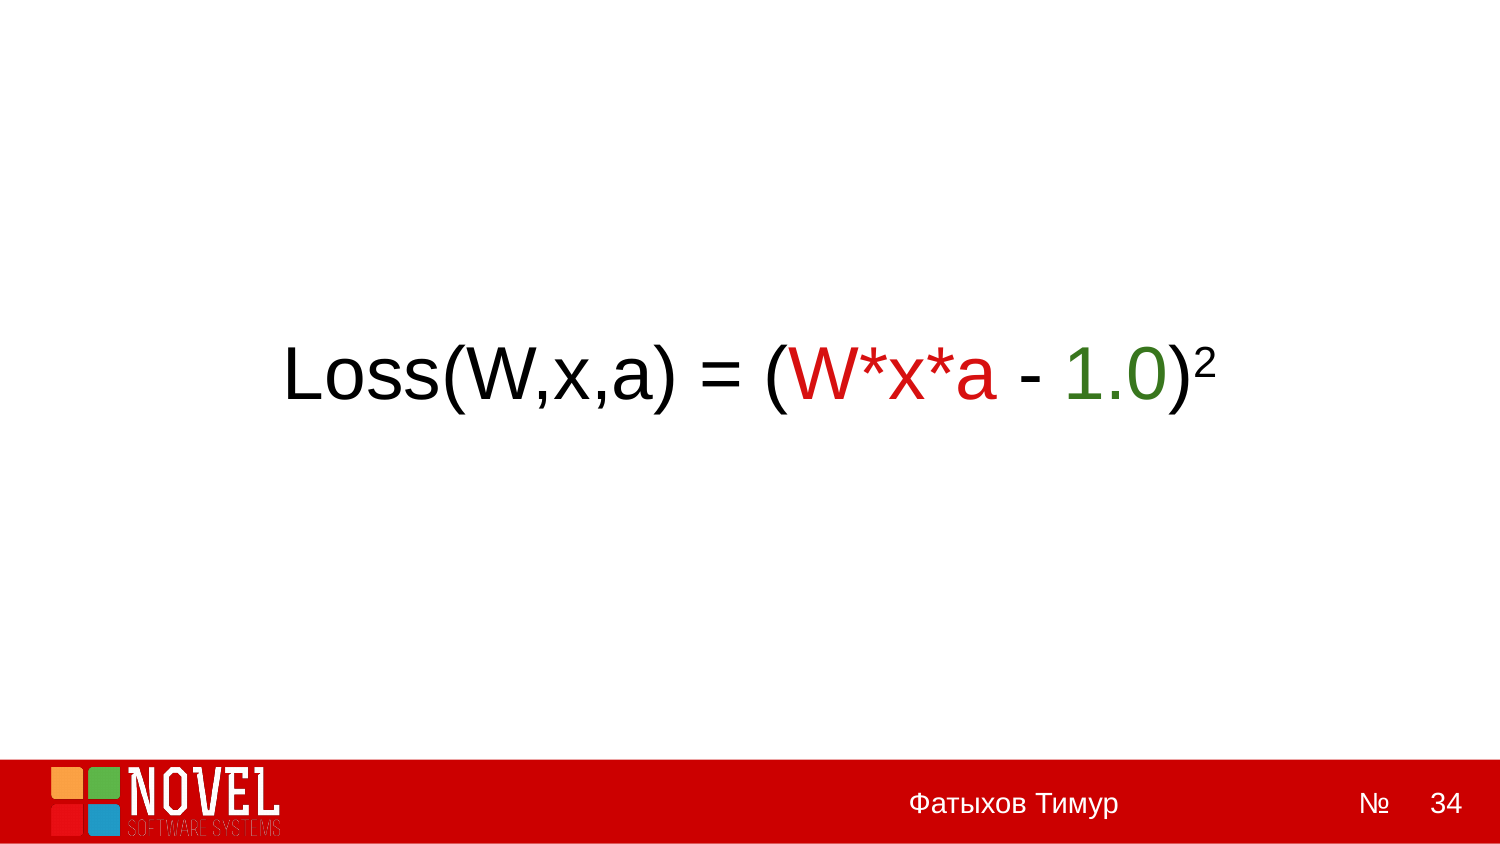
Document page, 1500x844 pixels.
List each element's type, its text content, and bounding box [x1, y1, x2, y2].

picture [51, 767, 280, 836]
slide_number ‹#› [1415, 759, 1500, 844]
text_box Loss(W,x,a) = (W*x*a - 1.0)2 [57, 309, 1443, 422]
